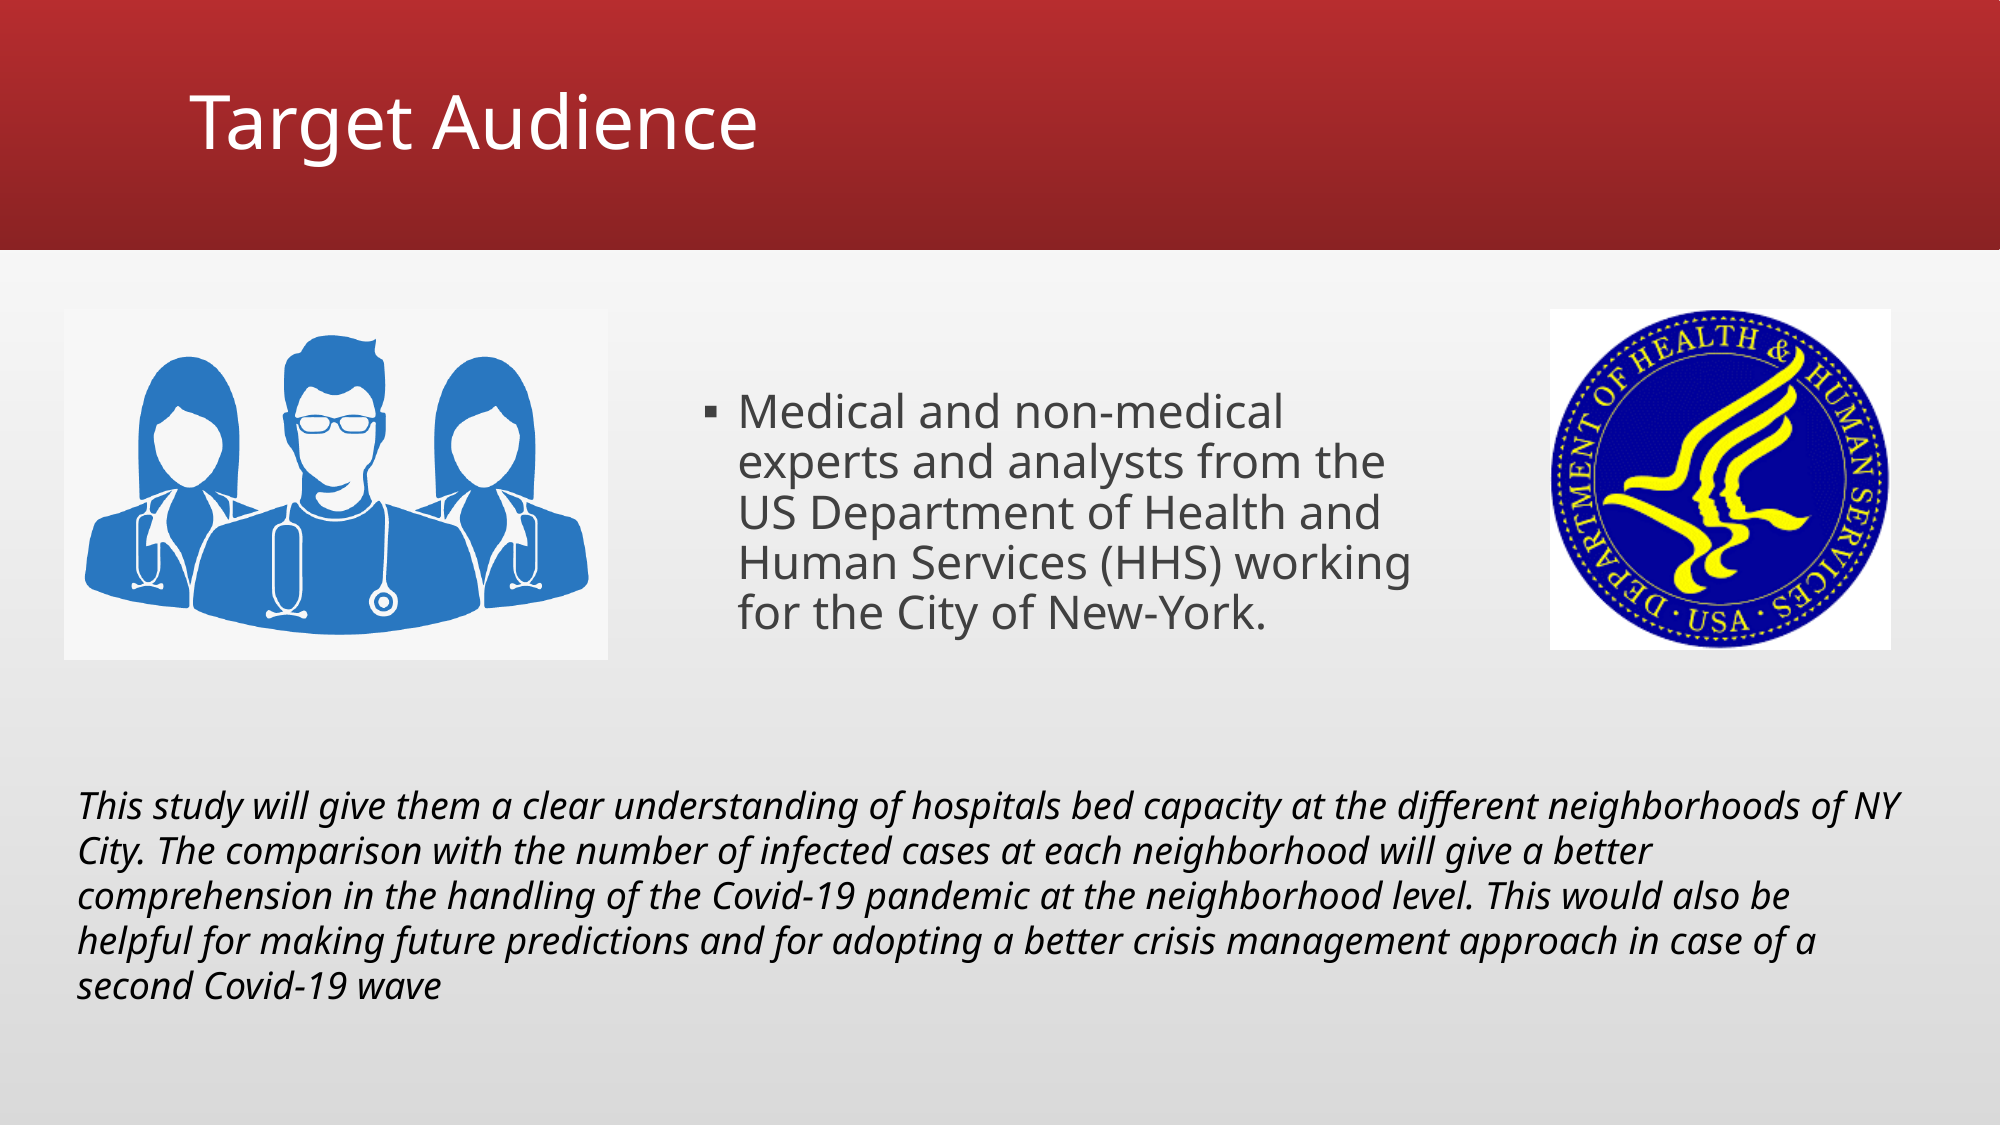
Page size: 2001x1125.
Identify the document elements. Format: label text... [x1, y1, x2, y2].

picture [64, 309, 608, 660]
text_box This study will give them a clear understanding of hospitals bed capacity at the different neighborhoods of NY City. The comparison with the number of infected cases at each neighborhood will give a better comprehension in the handling of the Covid-19 pandemic at the neighborhood level. This would also be helpful for making future predictions and for adopting a better crisis management approach in case of a second Covid-19 wave [62, 774, 1925, 1015]
list Medical and non-medical experts and analysts from the US Department of Health and Human Services (HHS) working for the City of New-York. [687, 381, 1450, 650]
picture [1549, 309, 1891, 650]
title Target Audience [174, 16, 1825, 234]
